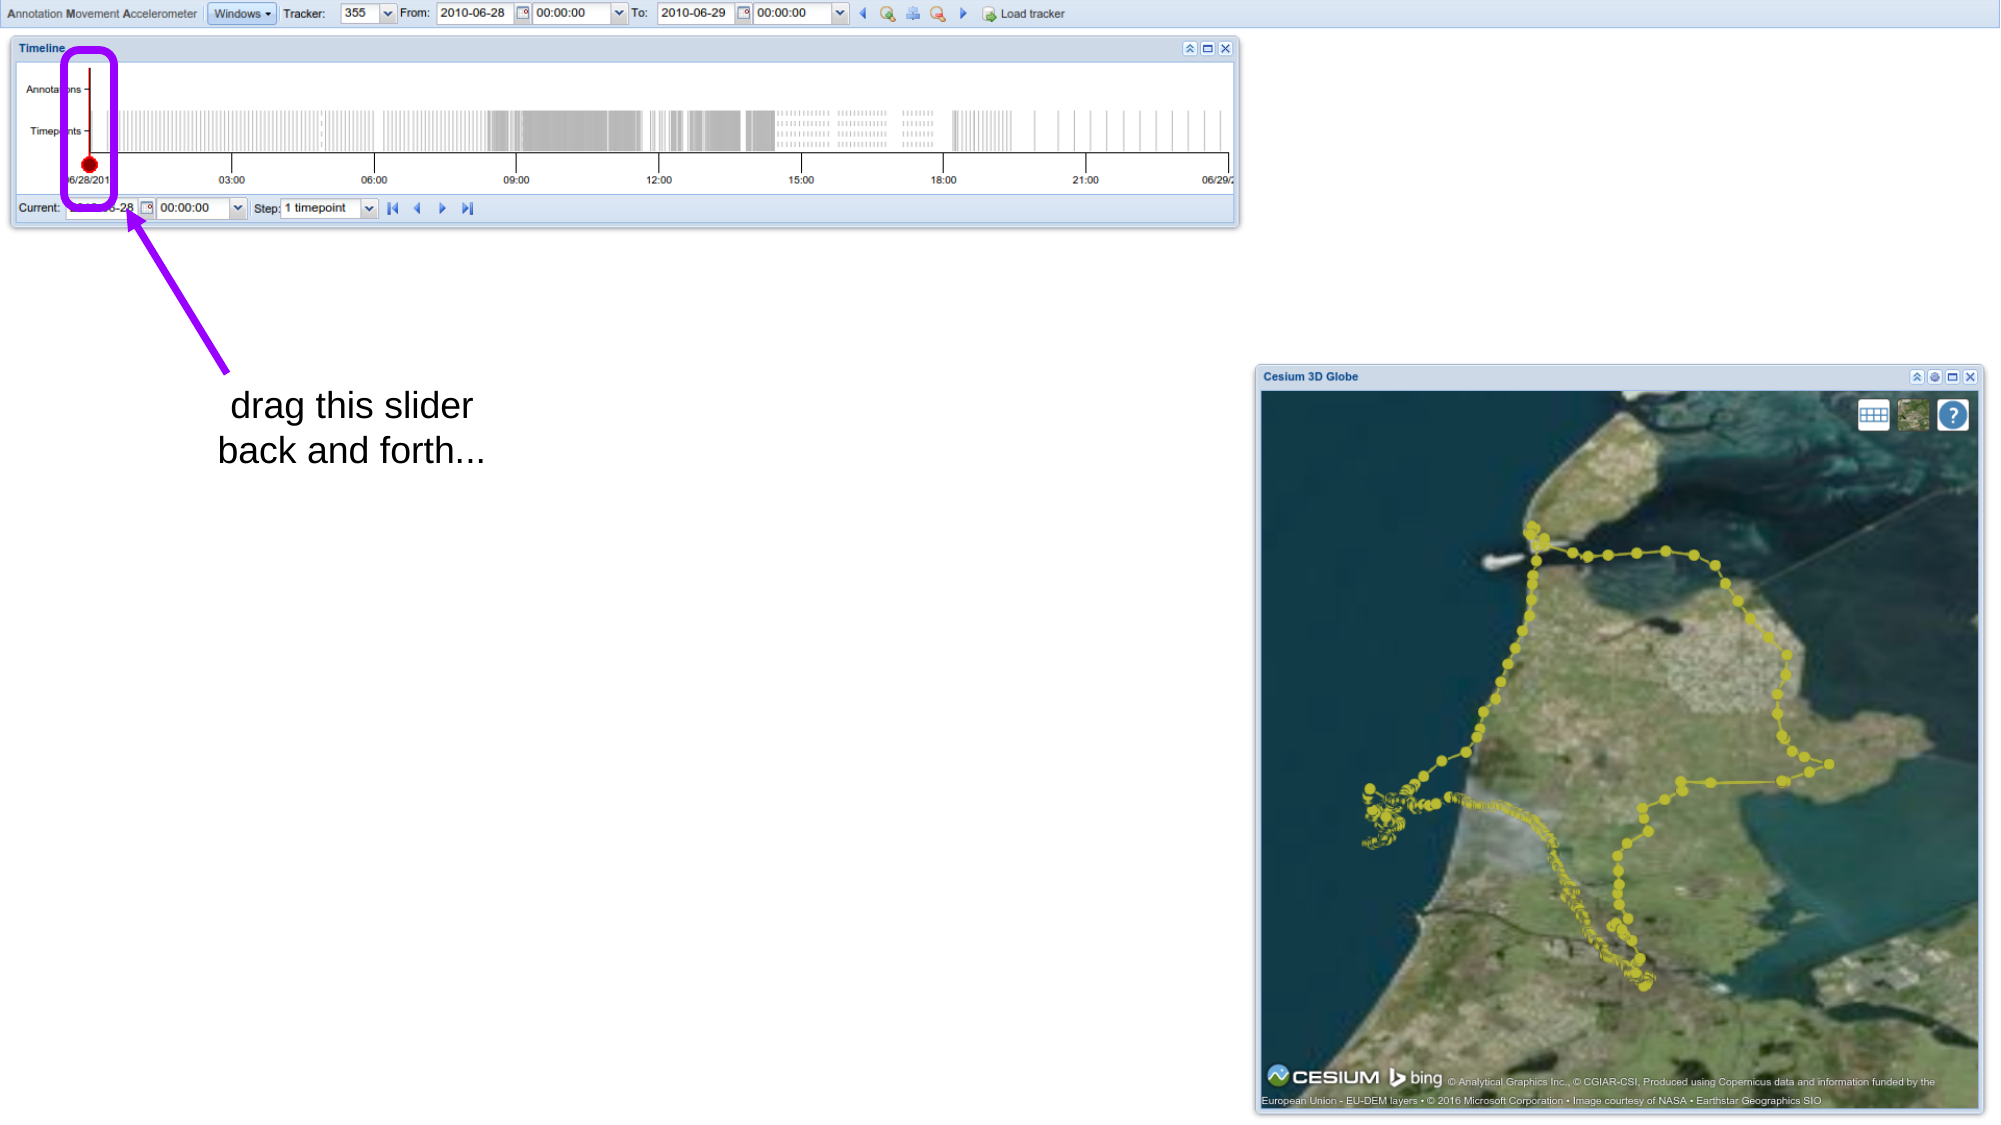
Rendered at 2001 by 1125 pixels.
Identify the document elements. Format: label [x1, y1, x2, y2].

text_box [125, 208, 228, 374]
picture [0, 0, 2000, 1125]
